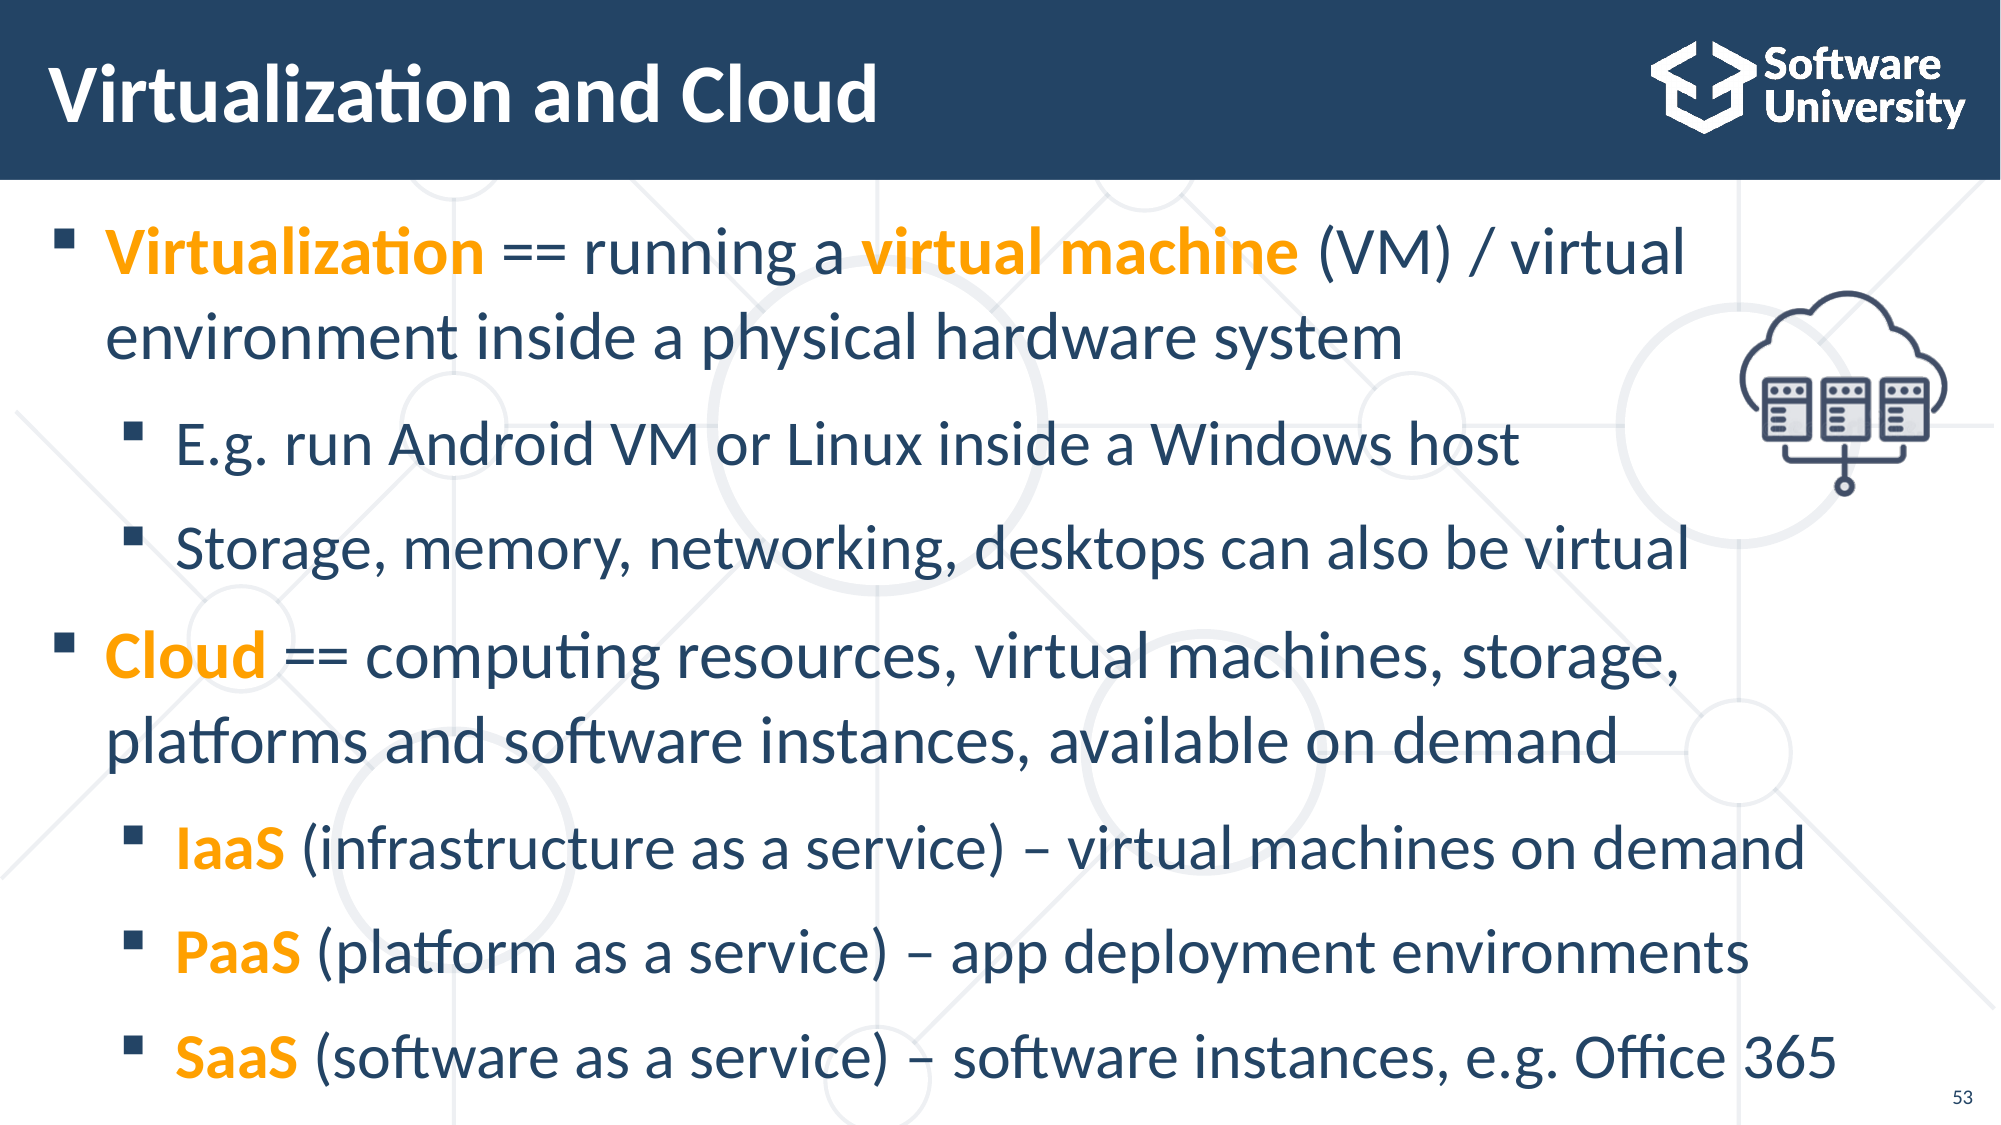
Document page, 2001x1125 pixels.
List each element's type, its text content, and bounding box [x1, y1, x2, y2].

picture [1651, 41, 1966, 134]
list Virtualization == running a virtual machine (VM) / virtual environment inside a physical hardware system E.g. run Android VM or Linux inside a Windows host Storage, memory, networking, desktops can also be virtual Cloud == computing resources, virtual machines, storage, platforms and software instances, available on demand IaaS (infrastructure as a service) – virtual machines on demand PaaS (platform as a service) – app deployment environments SaaS (software as a service) – software instances, e.g. Office 365 [31, 196, 1970, 1104]
slide_number 53 [1927, 1067, 1989, 1117]
picture [1737, 289, 1949, 499]
title Virtualization and Cloud [31, 16, 1625, 162]
